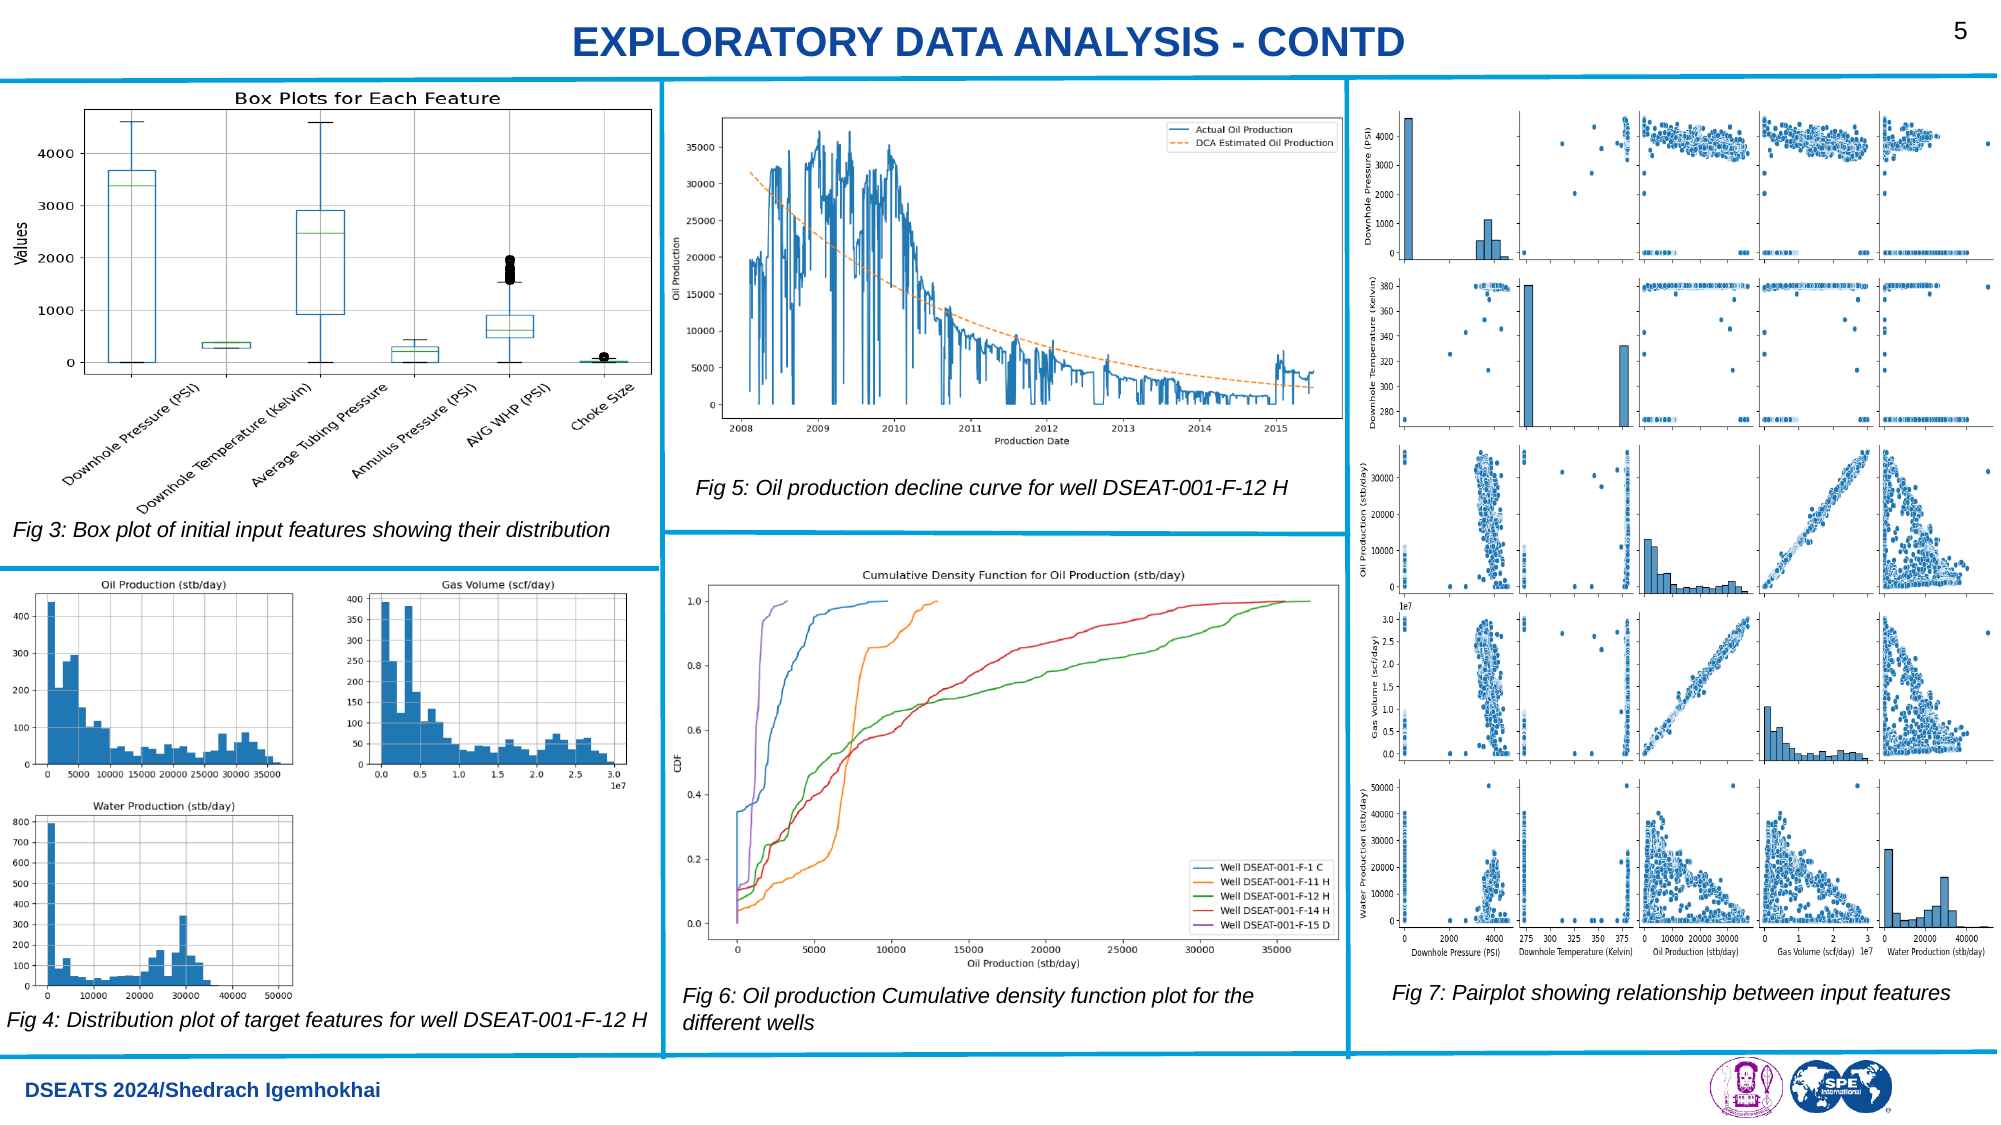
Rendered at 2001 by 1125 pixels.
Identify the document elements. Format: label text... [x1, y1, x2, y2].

picture [0, 86, 659, 519]
text_box Fig 7: Pairplot showing relationship between input features [1377, 971, 2000, 1013]
text_box Fig 6: Oil production Cumulative density function plot for the different wells [669, 982, 1341, 1042]
title EXPLORATORY DATA ANALYSIS - CONTD [88, 14, 1889, 87]
slide_number 5 [1868, 14, 1968, 53]
text_box Fig 3: Box plot of initial input features showing their distribution [0, 524, 656, 550]
text_box Fig 5: Oil production decline curve for well DSEAT-001-F-12 H [680, 466, 1341, 507]
picture [1790, 1060, 1892, 1113]
text_box Fig 4: Distribution plot of target features for well DSEAT-001-F-12 H [0, 999, 656, 1040]
picture [1710, 1057, 1783, 1118]
picture [1354, 104, 1998, 965]
picture [665, 86, 1344, 519]
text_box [660, 531, 1351, 535]
picture [666, 561, 1345, 976]
picture [0, 573, 634, 1005]
